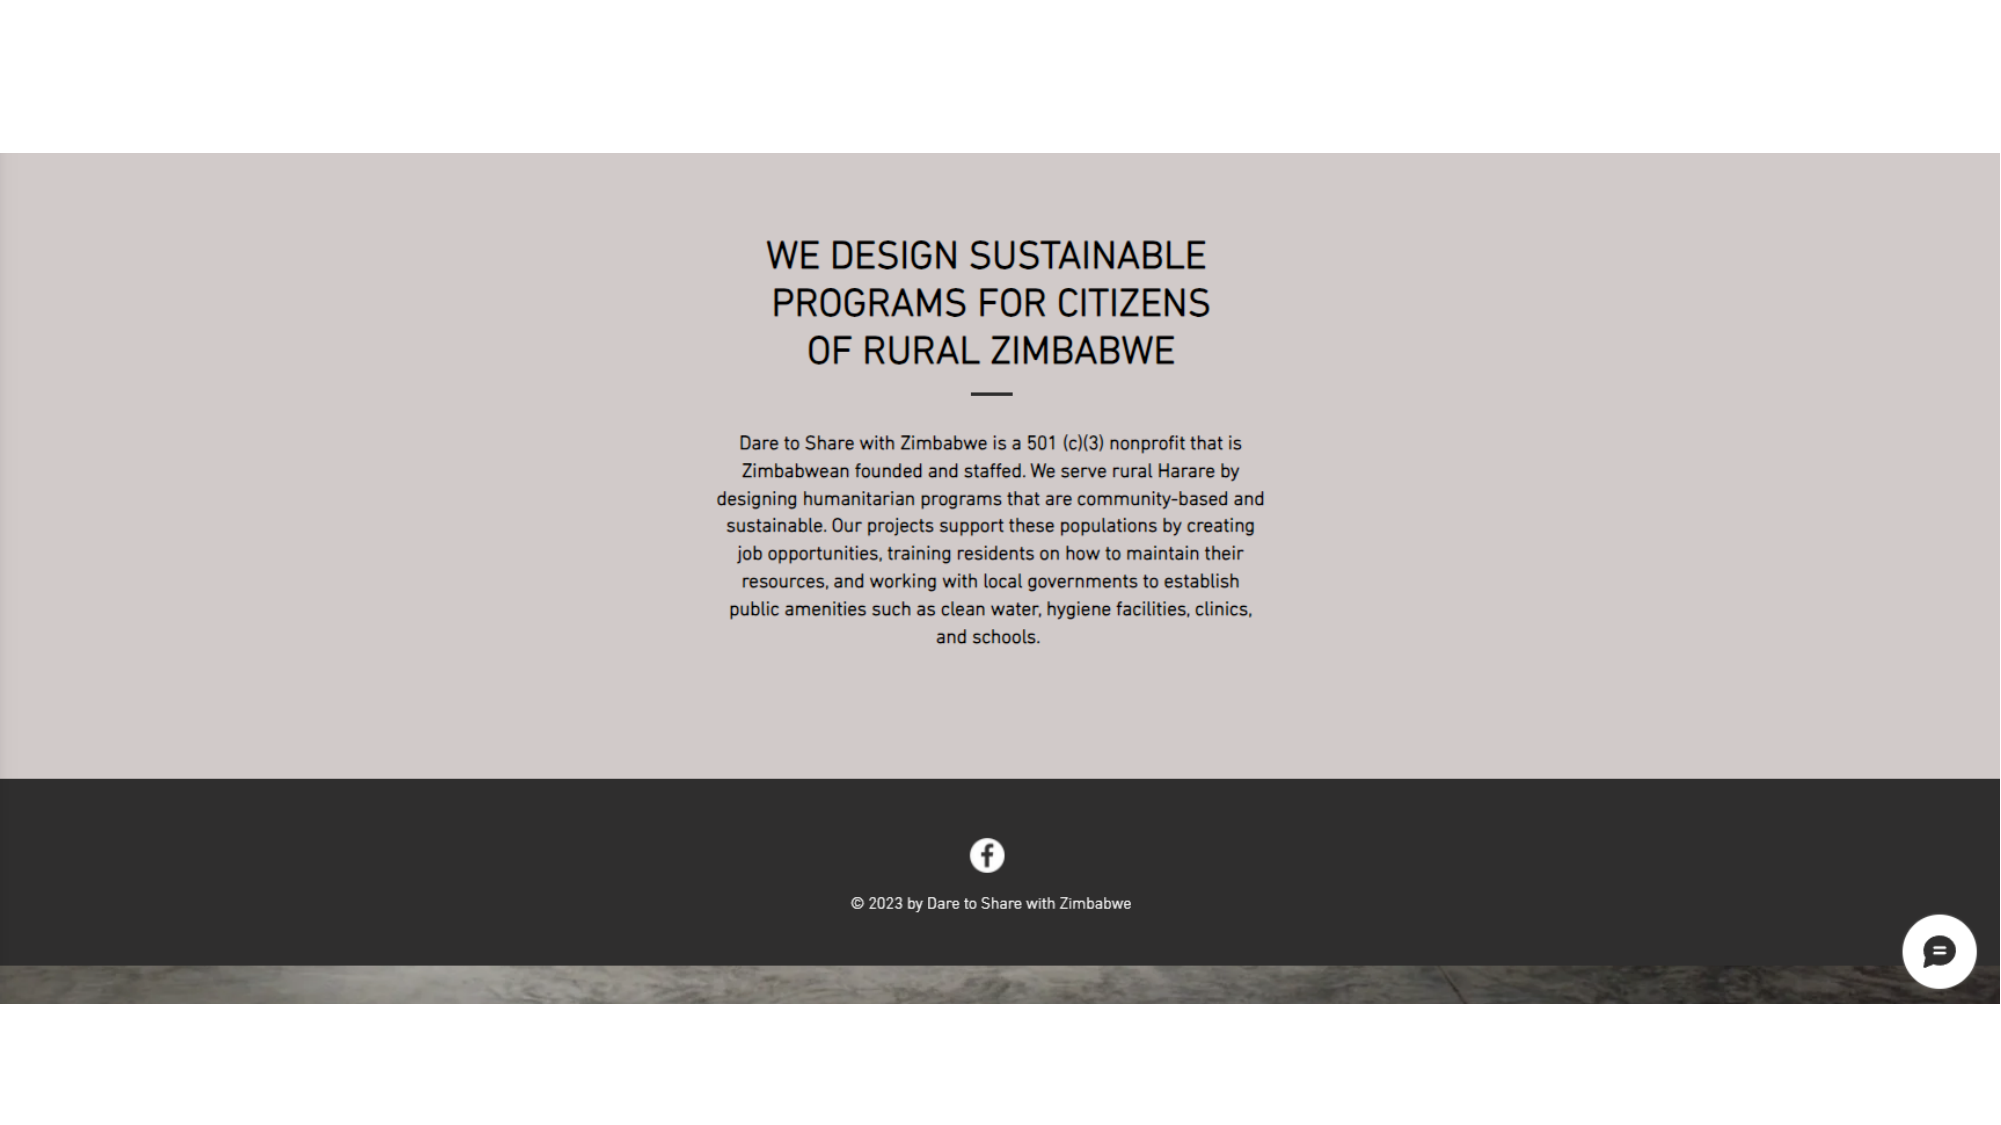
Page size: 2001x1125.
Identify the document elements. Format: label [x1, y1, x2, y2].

picture [0, 153, 2000, 1004]
